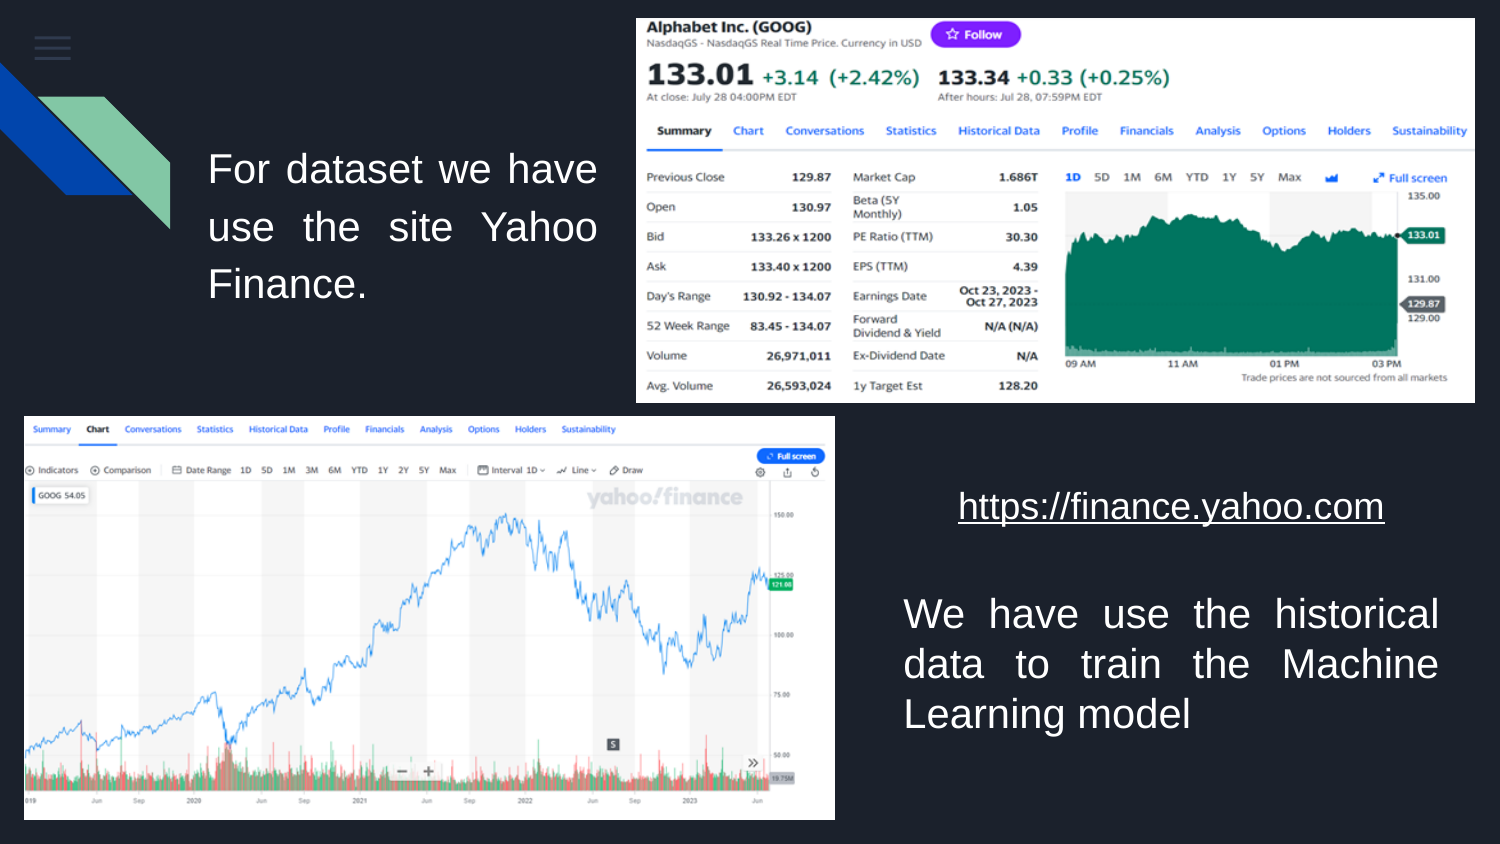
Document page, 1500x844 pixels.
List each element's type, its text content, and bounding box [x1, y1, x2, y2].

picture [24, 416, 835, 820]
text_box https://finance.yahoo.com [888, 460, 1455, 546]
text_box For dataset we have use the site Yahoo Finance. [192, 119, 614, 303]
picture [636, 18, 1475, 404]
text_box We have use the historical data to train the Machine Learning model [888, 572, 1455, 756]
